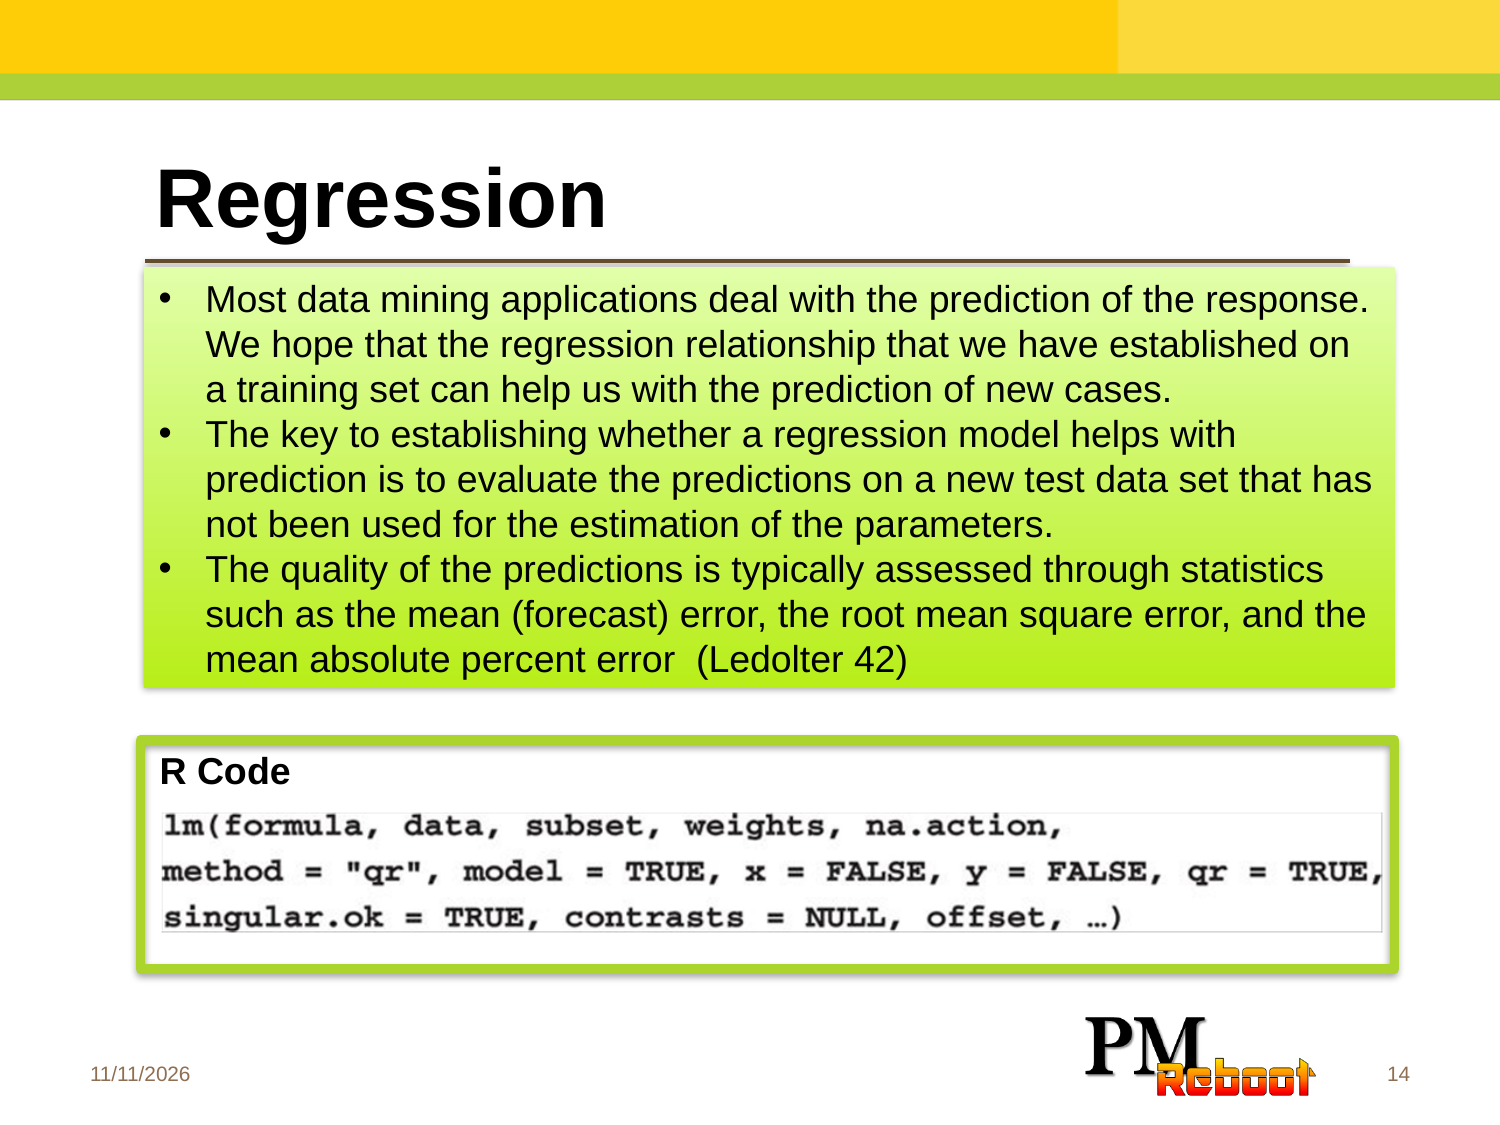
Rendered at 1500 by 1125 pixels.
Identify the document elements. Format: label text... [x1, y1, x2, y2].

text_box [140, 955, 1395, 970]
text_box [140, 739, 1395, 795]
picture [0, 0, 1500, 1125]
slide_number 14 [1074, 1042, 1425, 1103]
text_box Most data mining applications deal with the prediction of the response. We hope that the regression relationship that we have established on a training set can help us with the prediction of new cases. The key to establishing whether a regression model helps with prediction is to evaluate the predictions on a new test data set that has not been used for the estimation of the parameters. The quality of the predictions is typically assessed through statistics such as the mean (forecast) error, the root mean square error, and the mean absolute percent error (Ledolter 42) [143, 267, 1395, 688]
title Regression [140, 123, 1354, 265]
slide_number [75, 1042, 425, 1103]
